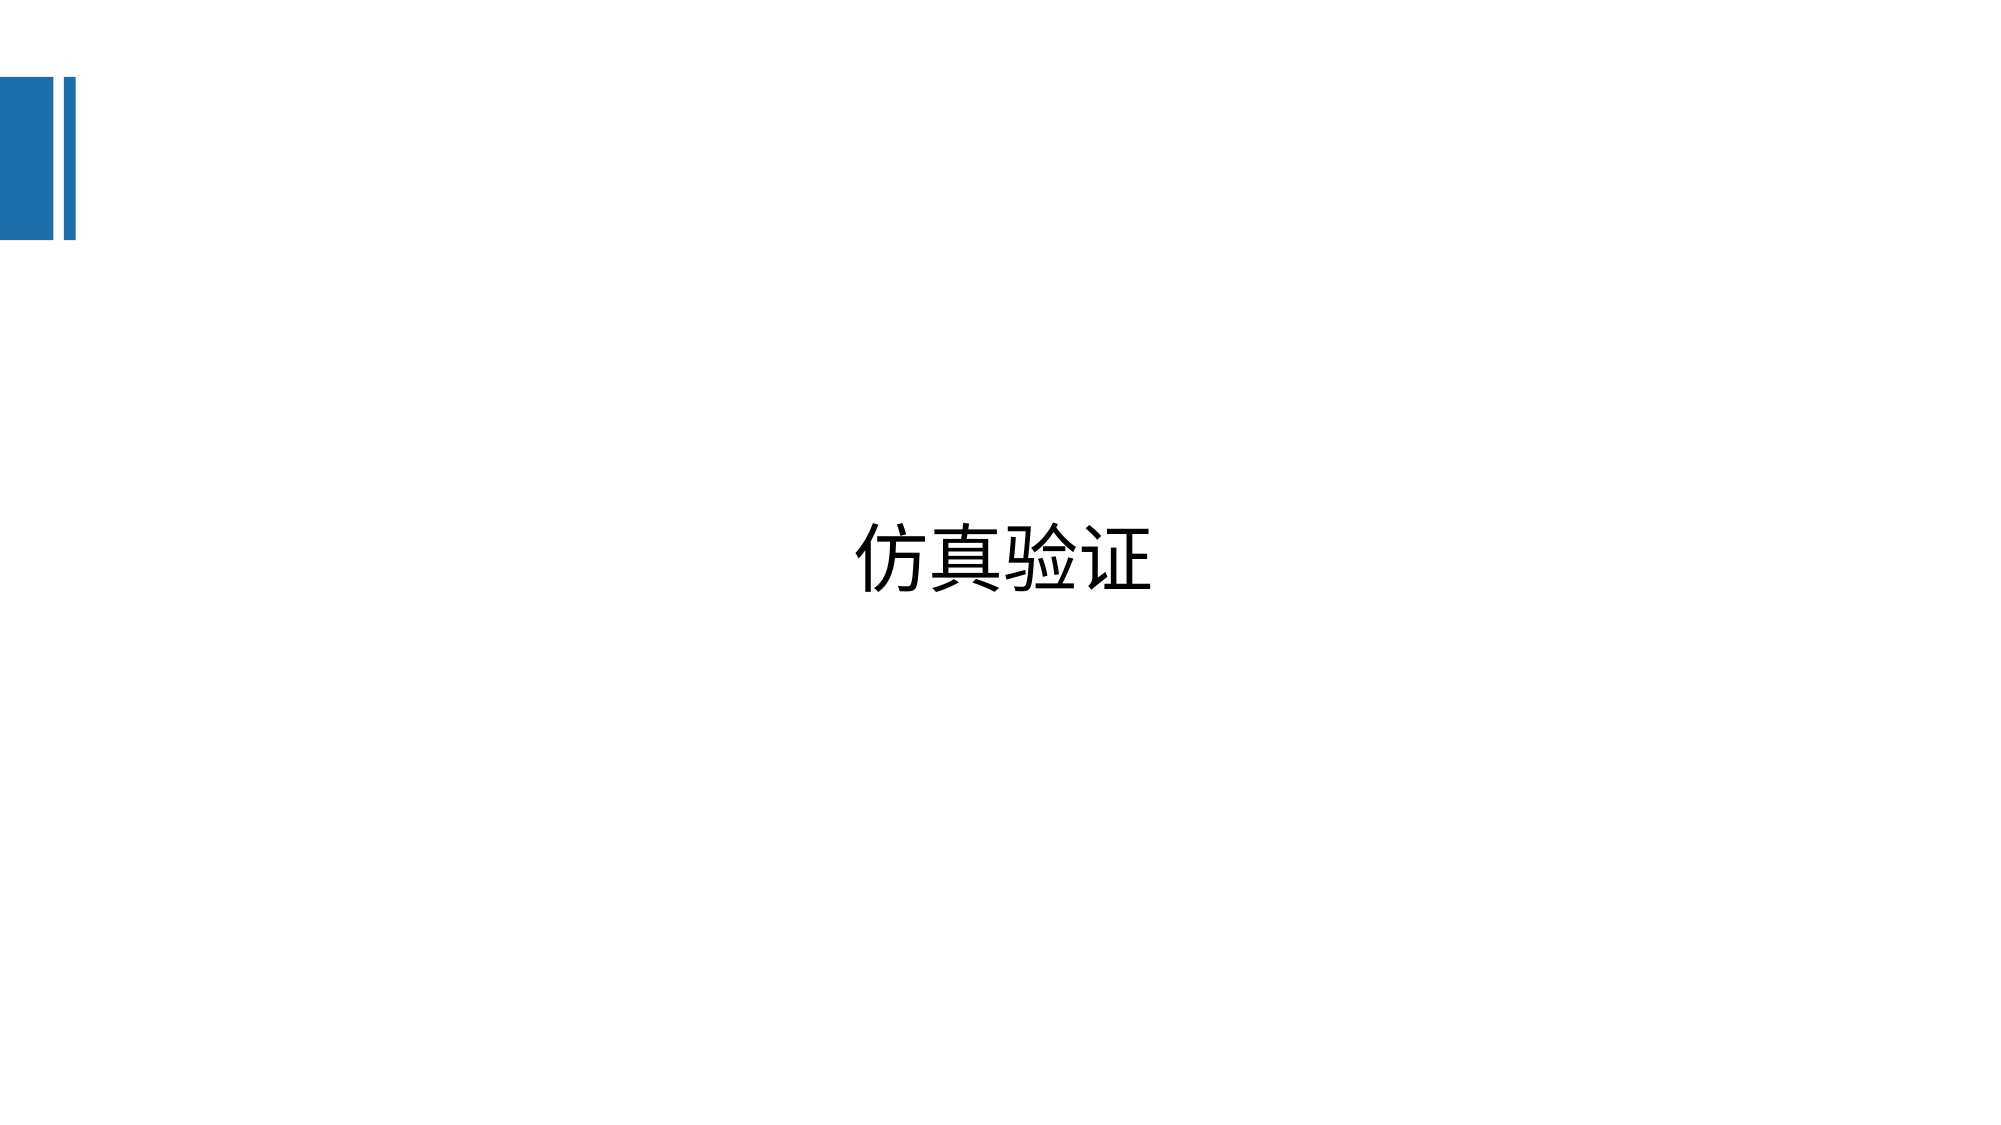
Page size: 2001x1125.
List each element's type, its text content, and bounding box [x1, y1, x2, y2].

title 仿真验证 [838, 508, 1226, 617]
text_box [0, 76, 76, 241]
